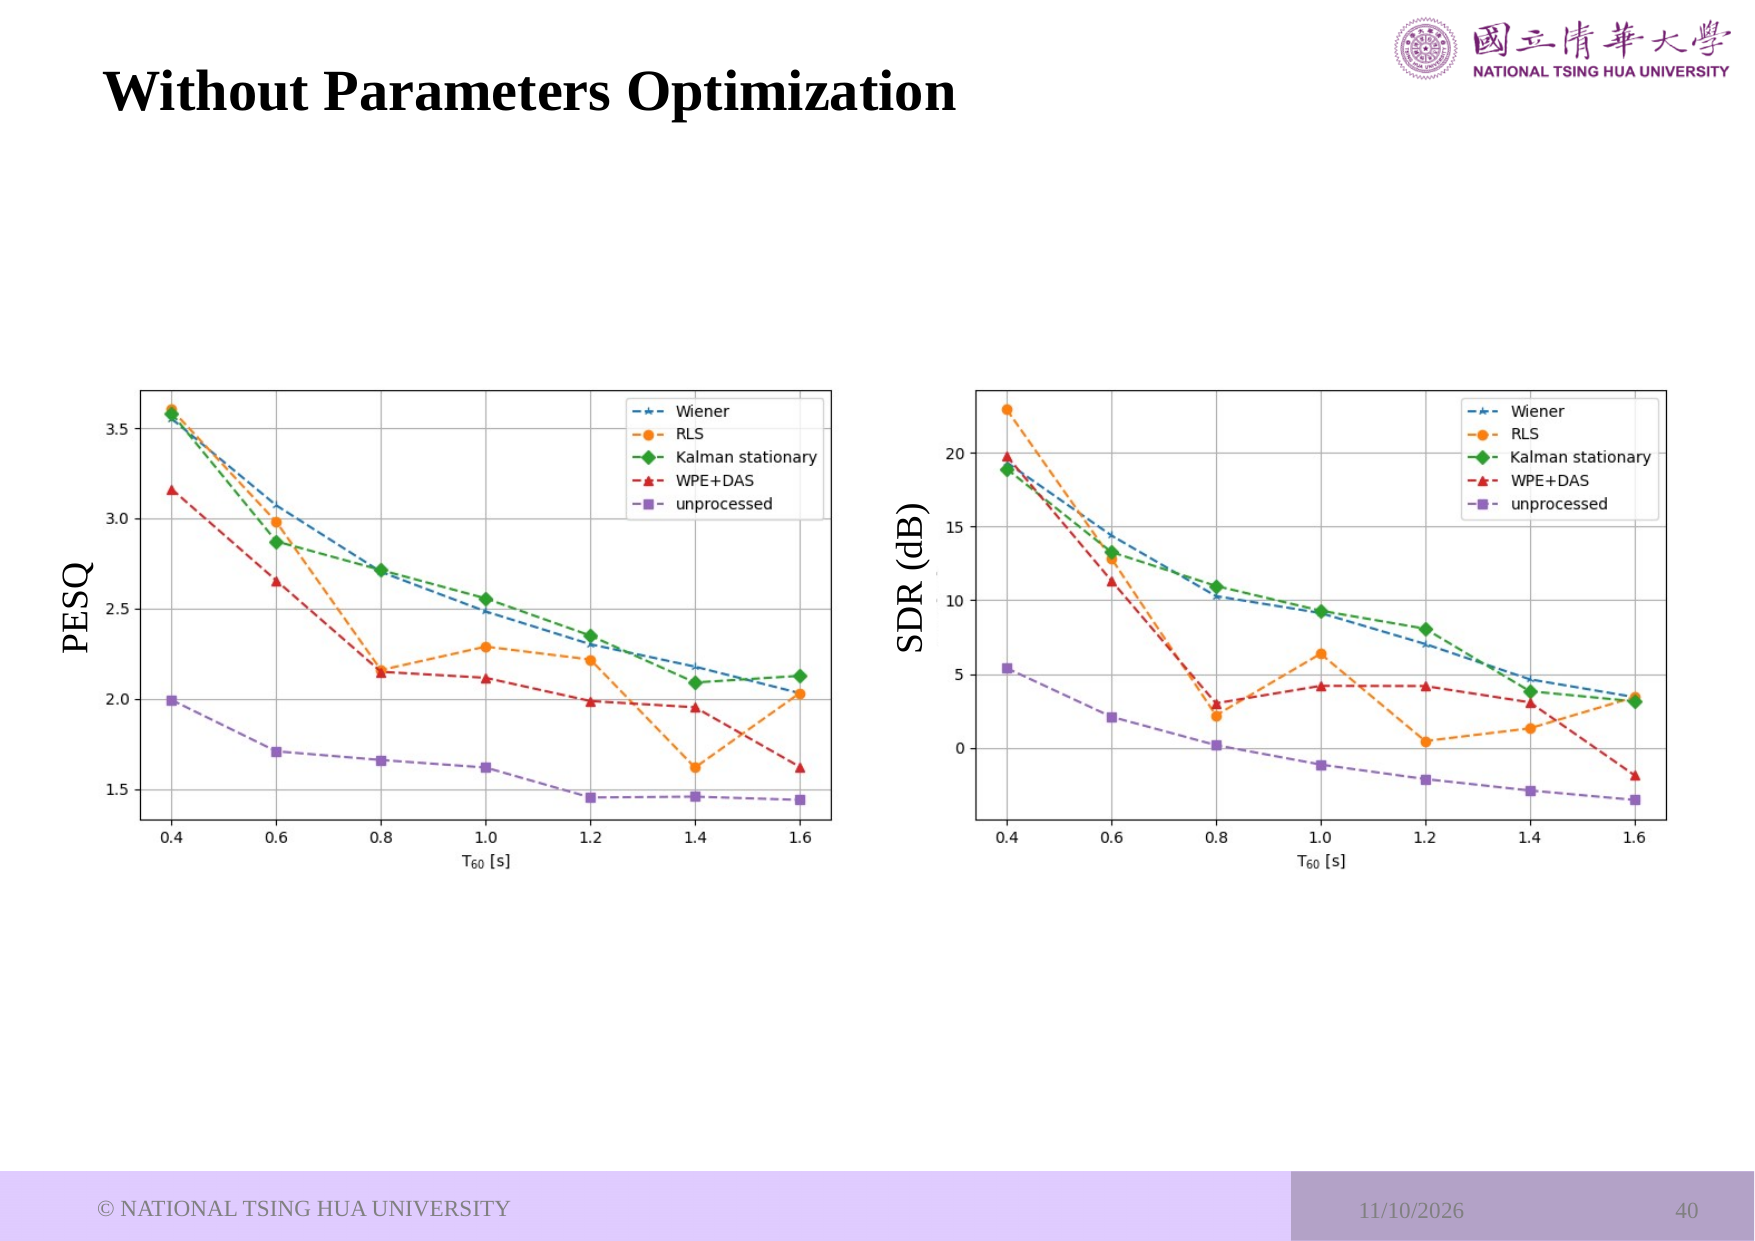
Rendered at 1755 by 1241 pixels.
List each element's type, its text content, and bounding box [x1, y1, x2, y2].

picture [0, 1171, 1291, 1241]
picture [912, 379, 1677, 882]
picture [1388, 2, 1755, 95]
footer © NATIONAL TSING HUA UNIVERSITY [82, 1177, 562, 1236]
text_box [42, 379, 842, 882]
slide_number 40 [1577, 1180, 1714, 1239]
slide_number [1343, 1180, 1551, 1239]
text_box SDR (dB) [877, 380, 910, 669]
title Without Parameters Optimization [87, 35, 1257, 140]
